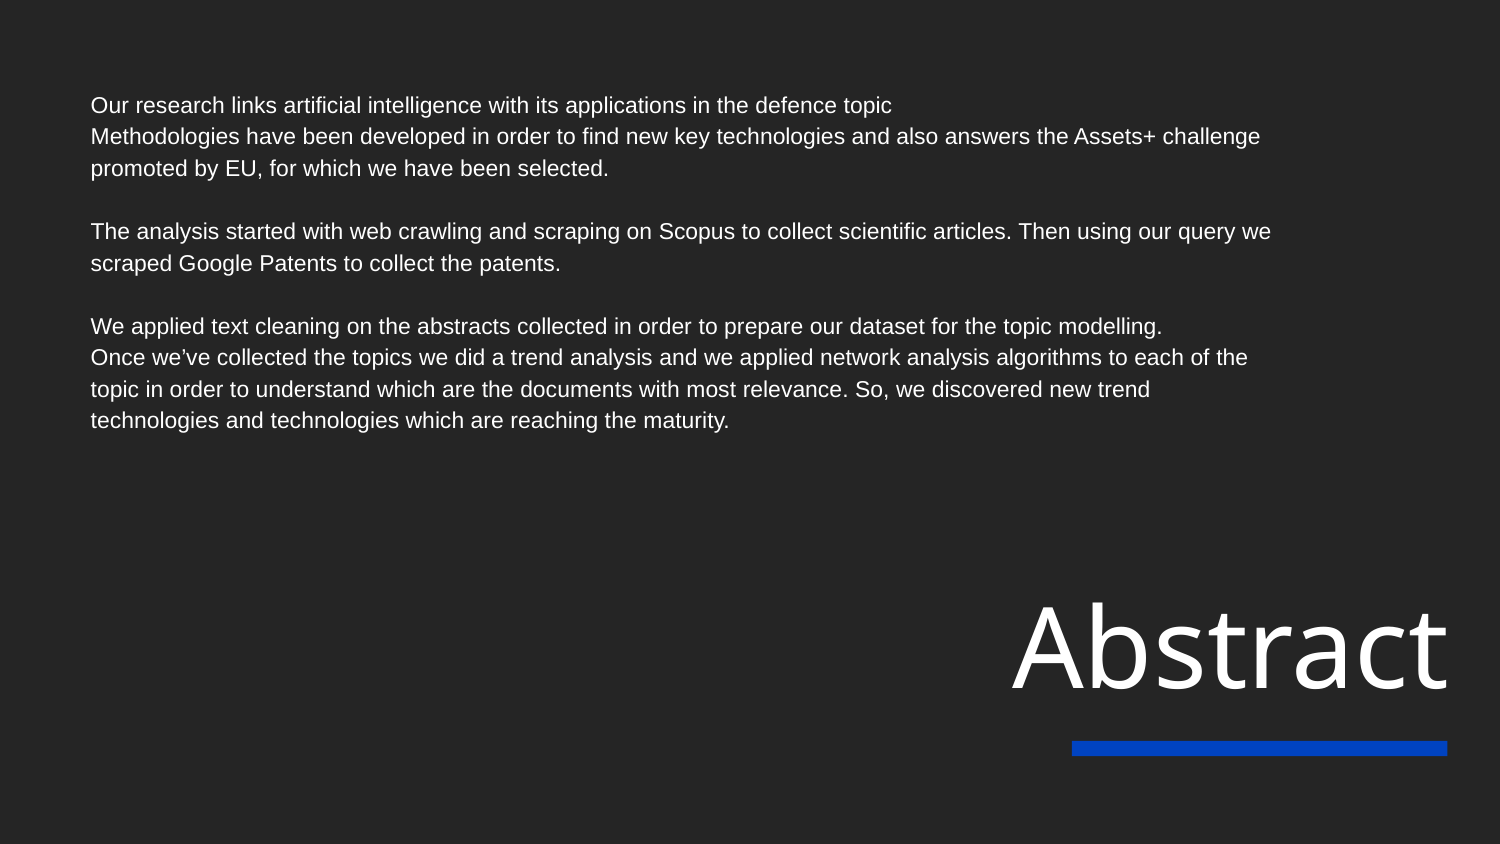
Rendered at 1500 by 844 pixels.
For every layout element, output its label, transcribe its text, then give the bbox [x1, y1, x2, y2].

list Our research links artificial intelligence with its applications in the defence topic Methodologies have been developed in order to find new key technologies and also answers the Assets+ challenge promoted by EU, for which we have been selected. The analysis started with web crawling and scraping on Scopus to collect scientific articles. Then using our query we scraped Google Patents to collect the patents. We applied text cleaning on the abstracts collected in order to prepare our dataset for the topic modelling. Once we’ve collected the topics we did a trend analysis and we applied network analysis algorithms to each of the topic in order to understand which are the documents with most relevance. So, we discovered new trend technologies and technologies which are reaching the maturity. [75, 71, 1299, 602]
title Abstract [576, 558, 1465, 727]
